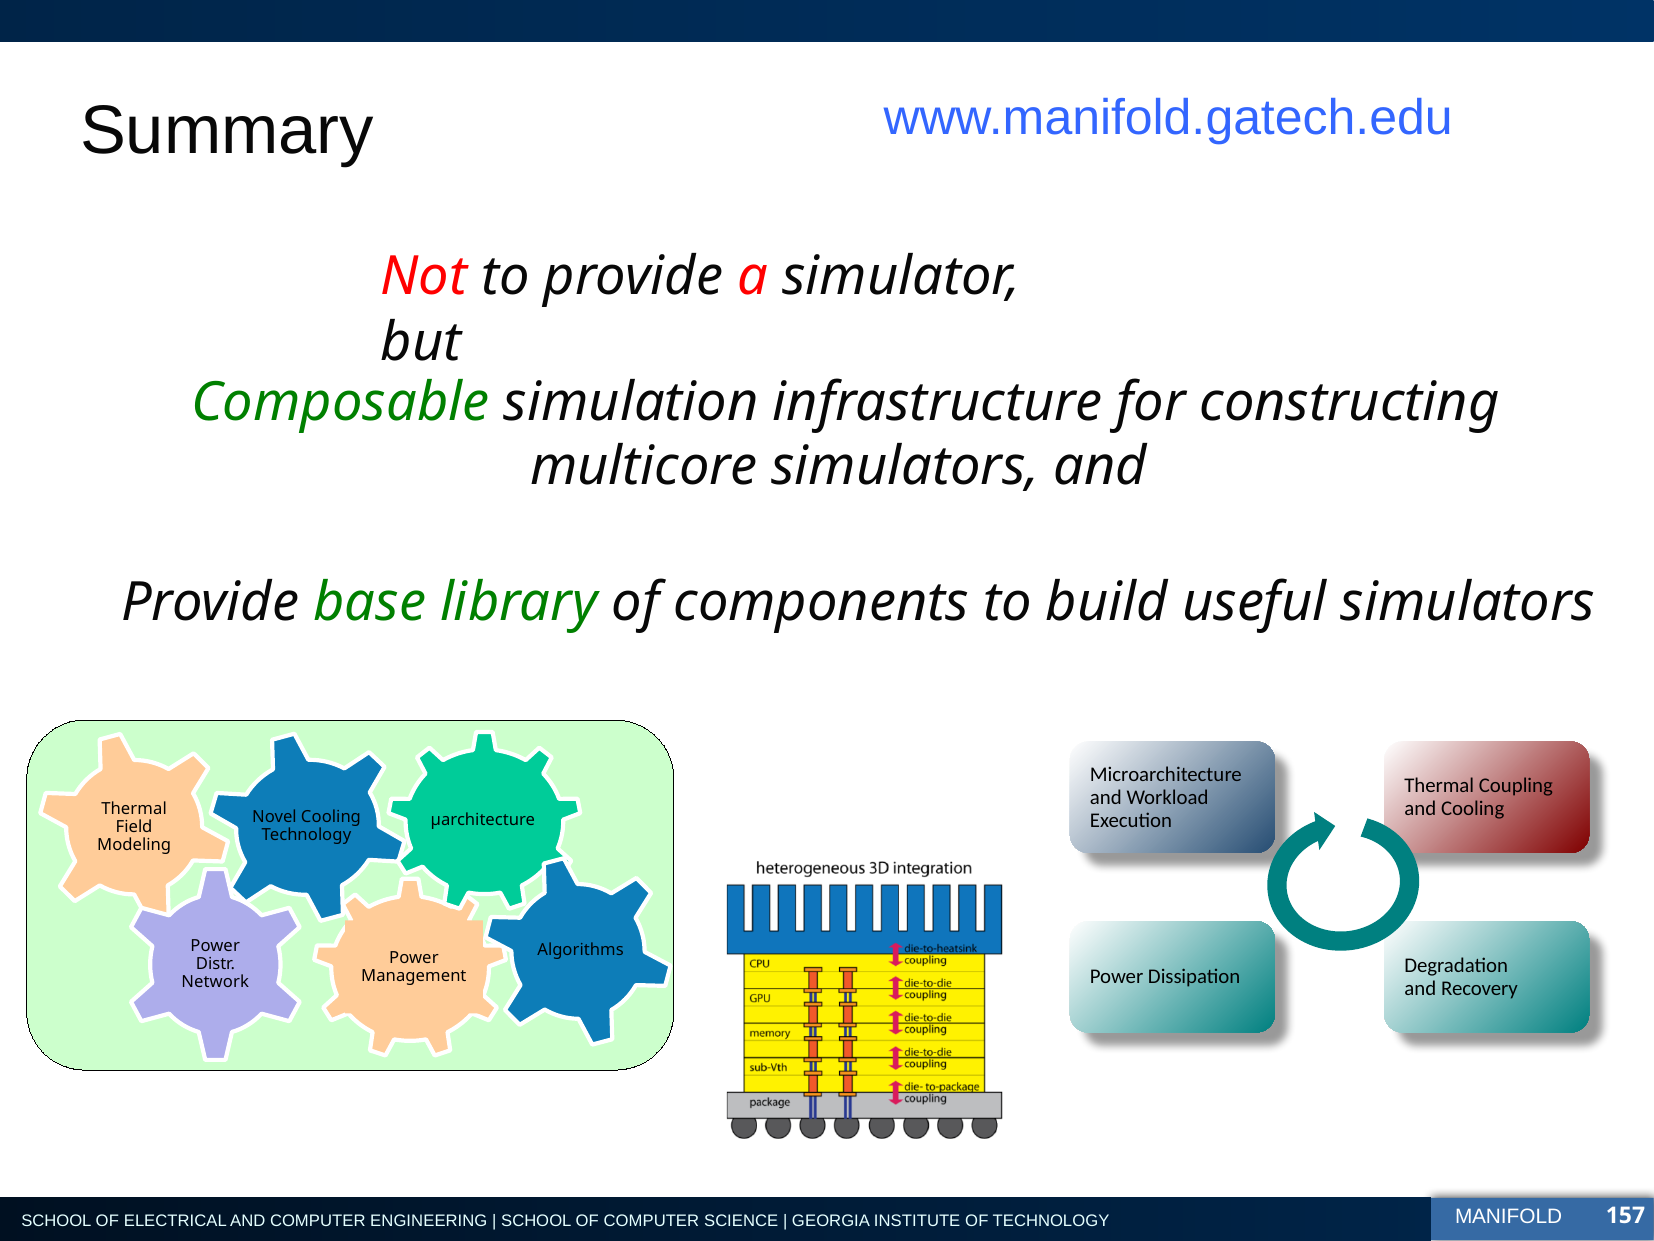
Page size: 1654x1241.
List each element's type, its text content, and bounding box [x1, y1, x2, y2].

list Not to provide a simulator, but [364, 232, 1129, 323]
title Summary [63, 40, 1602, 213]
picture [726, 857, 1009, 1145]
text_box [1069, 741, 1590, 1033]
slide_number 157 [1580, 1191, 1646, 1231]
text_box www.manifold.gatech.edu [868, 82, 1468, 153]
text_box Provide base library of components to build useful simulators [89, 570, 1628, 708]
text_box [26, 719, 675, 1071]
text_box Composable simulation infrastructure for constructing multicore simulators, and [76, 369, 1616, 508]
